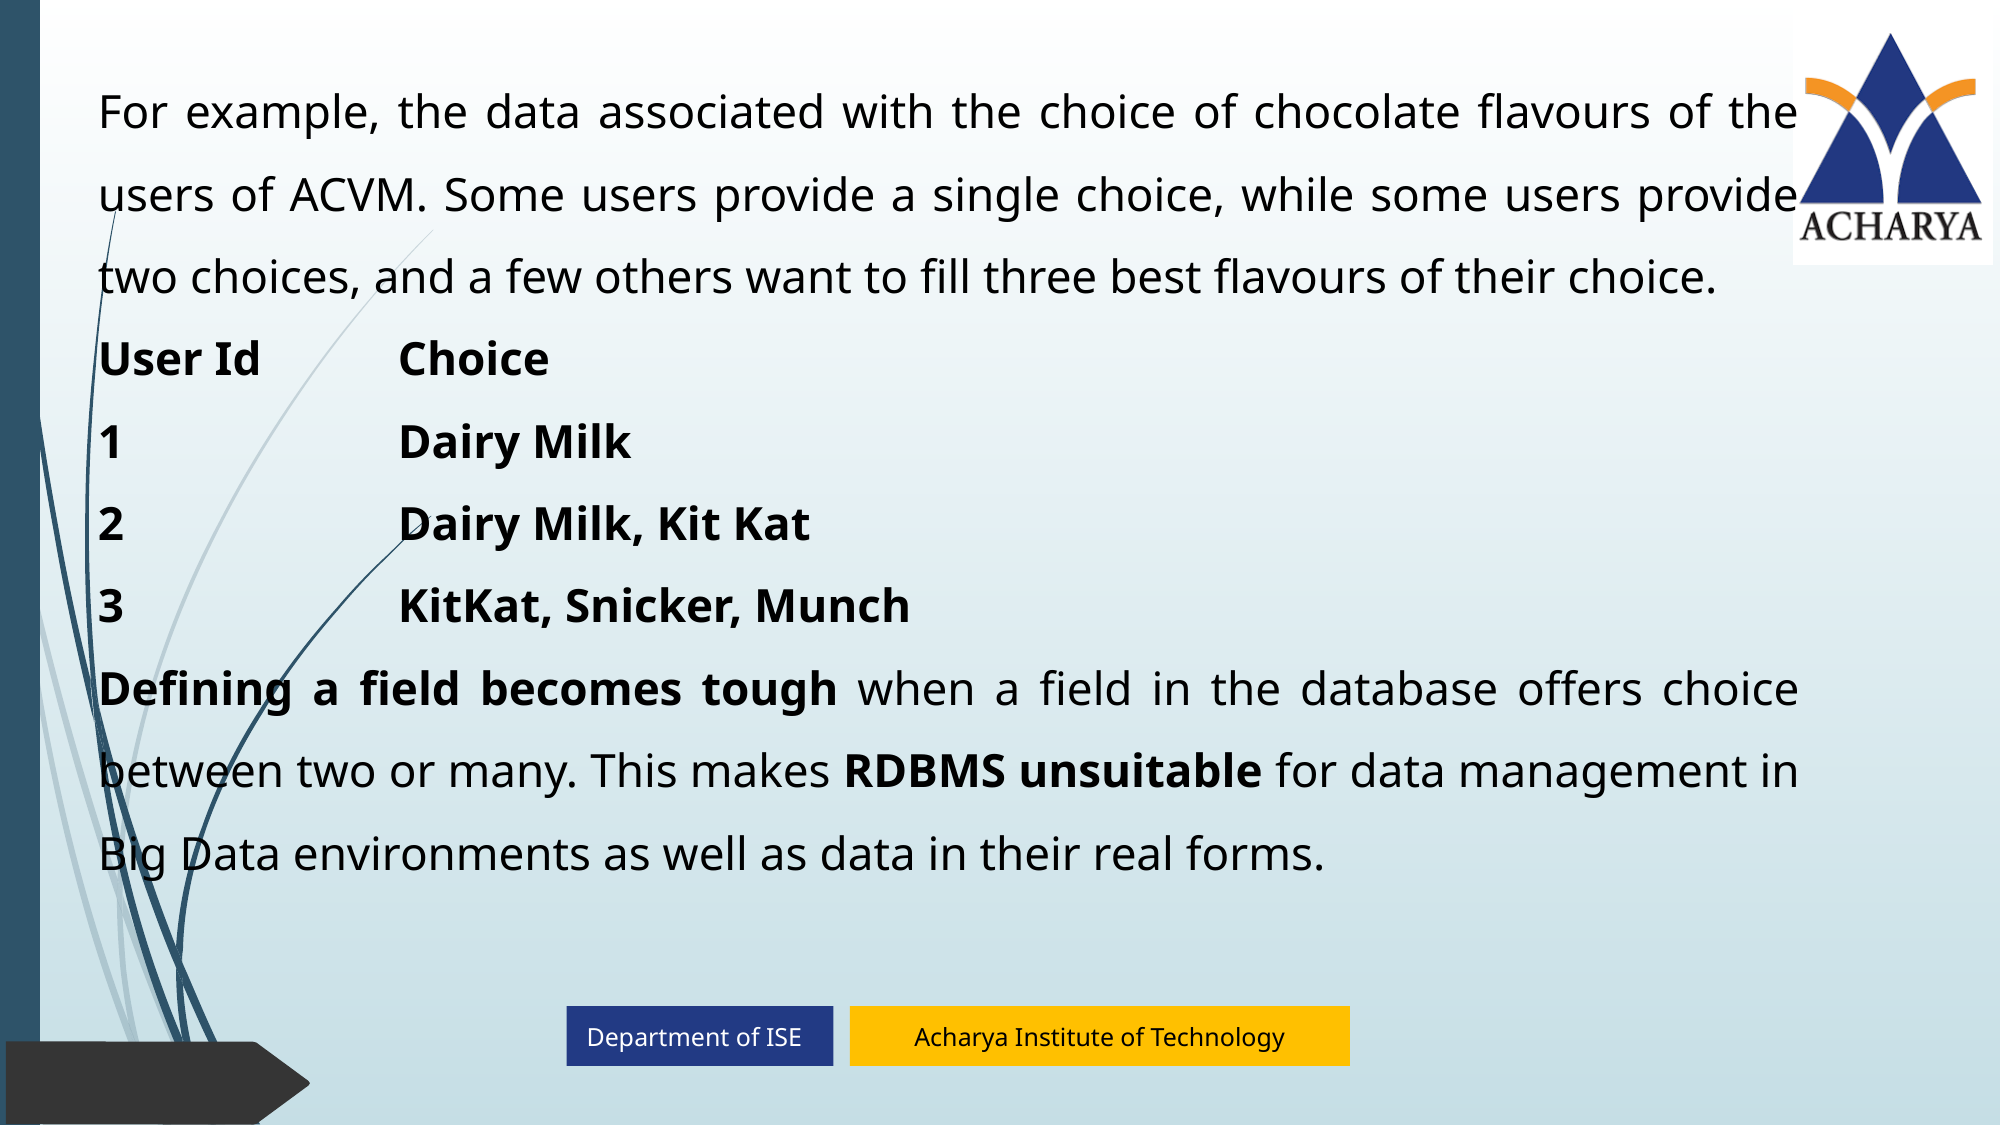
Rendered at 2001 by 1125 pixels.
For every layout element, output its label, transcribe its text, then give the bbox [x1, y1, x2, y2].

list For example, the data associated with the choice of chocolate flavours of the users of ACVM. Some users provide a single choice, while some users provide two choices, and a few others want to fill three best flavours of their choice. User Id Choice 1 Dairy Milk 2 Dairy Milk, Kit Kat 3 KitKat, Snicker, Munch Defining a field becomes tough when a field in the database offers choice between two or many. This makes RDBMS unsuitable for data management in Big Data environments as well as data in their real forms. [97, 55, 1800, 994]
